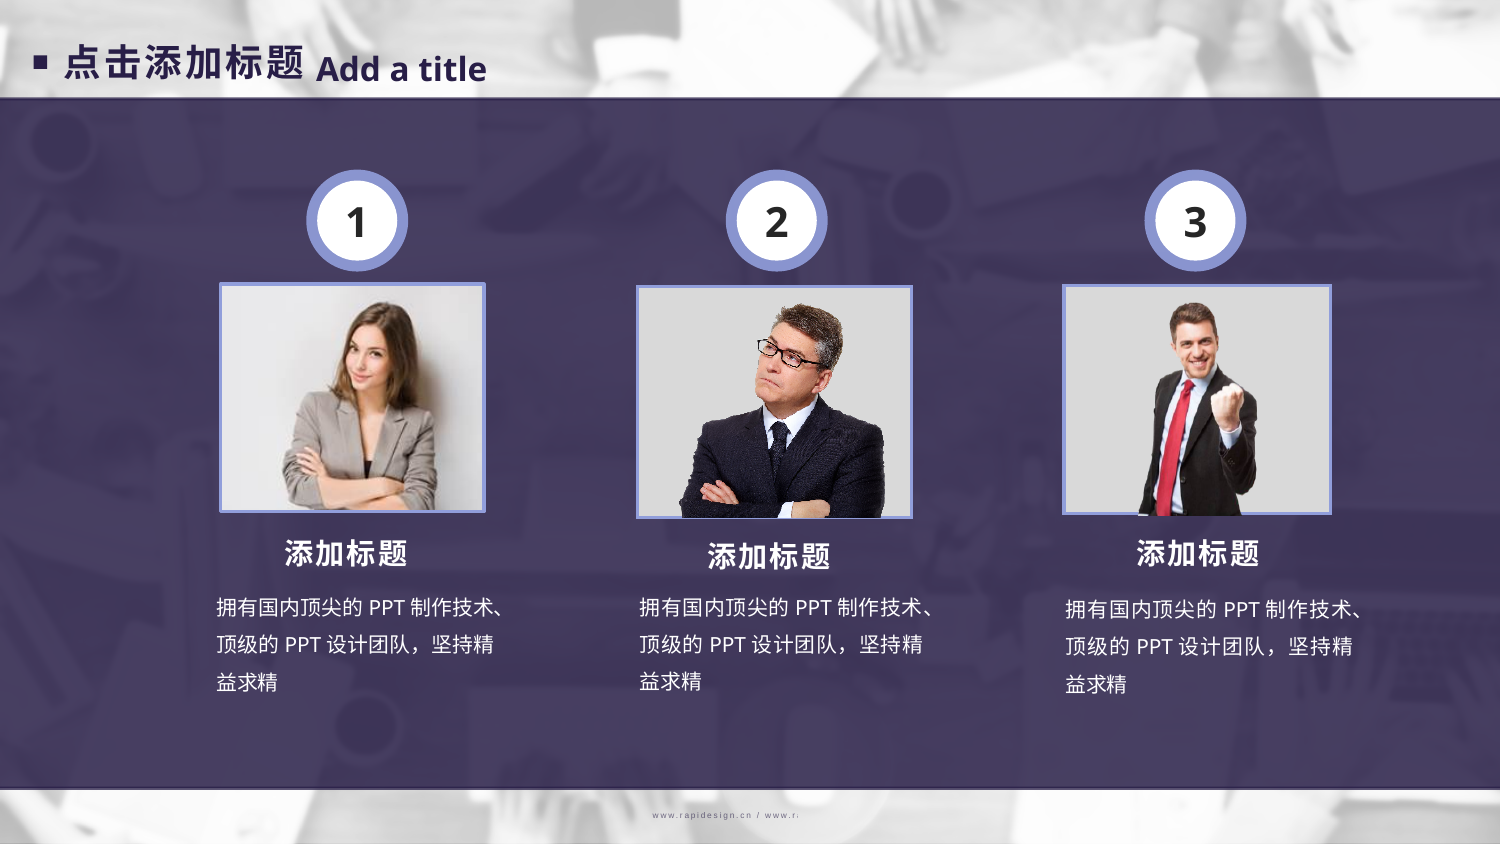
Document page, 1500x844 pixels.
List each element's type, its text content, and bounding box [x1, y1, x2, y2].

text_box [201, 169, 509, 704]
text_box www.rapidesign.cn / www.rapidppt.com [638, 803, 876, 828]
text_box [624, 169, 939, 704]
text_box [1050, 169, 1368, 706]
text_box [33, 44, 552, 128]
